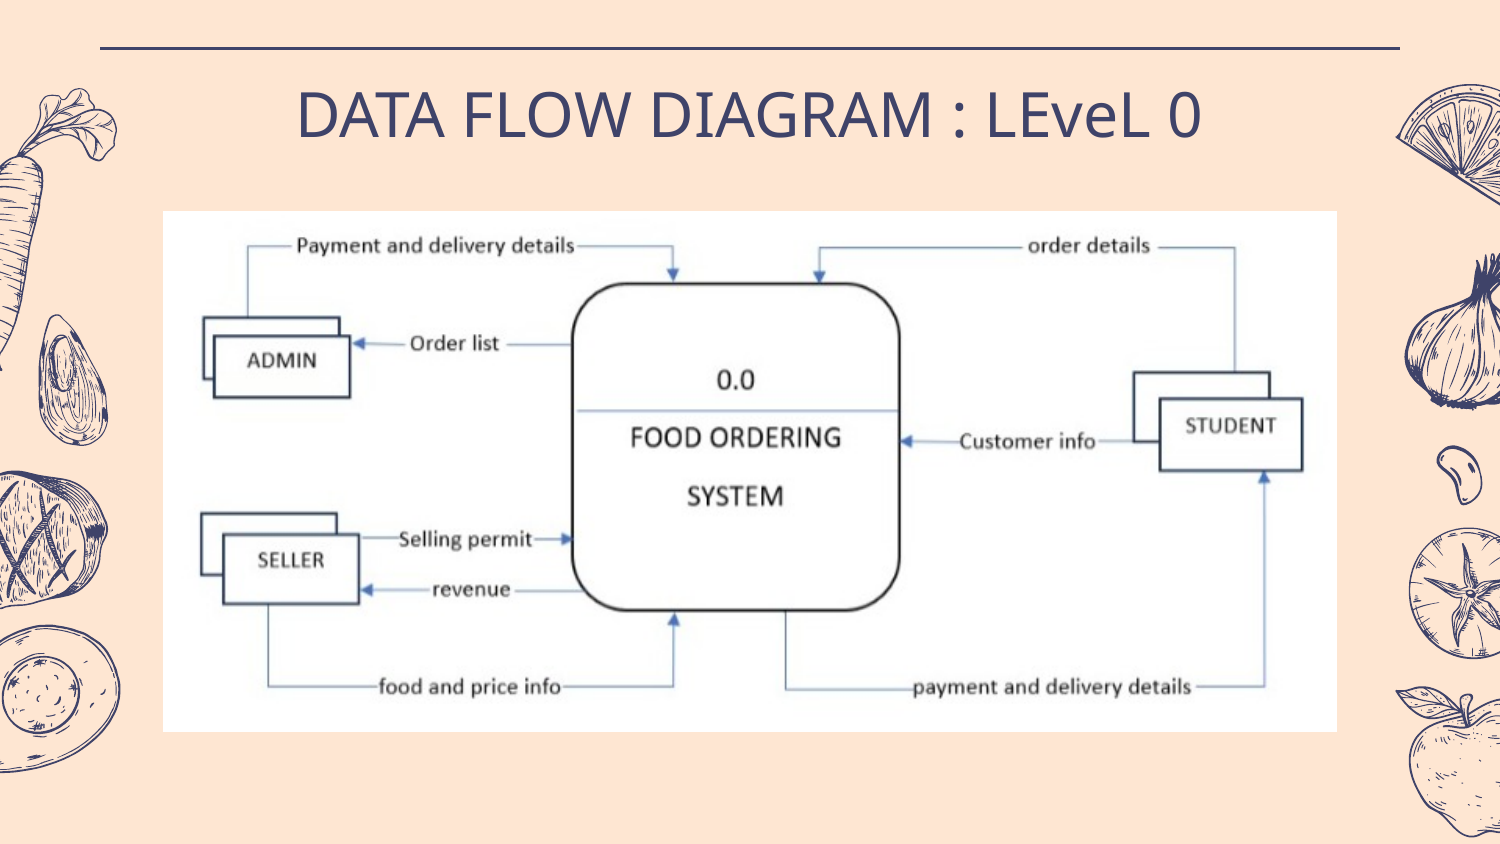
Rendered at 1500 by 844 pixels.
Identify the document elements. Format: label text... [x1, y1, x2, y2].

title DATA FLOW DIAGRAM : LEveL 0 [118, 60, 1382, 150]
picture [162, 211, 1337, 733]
